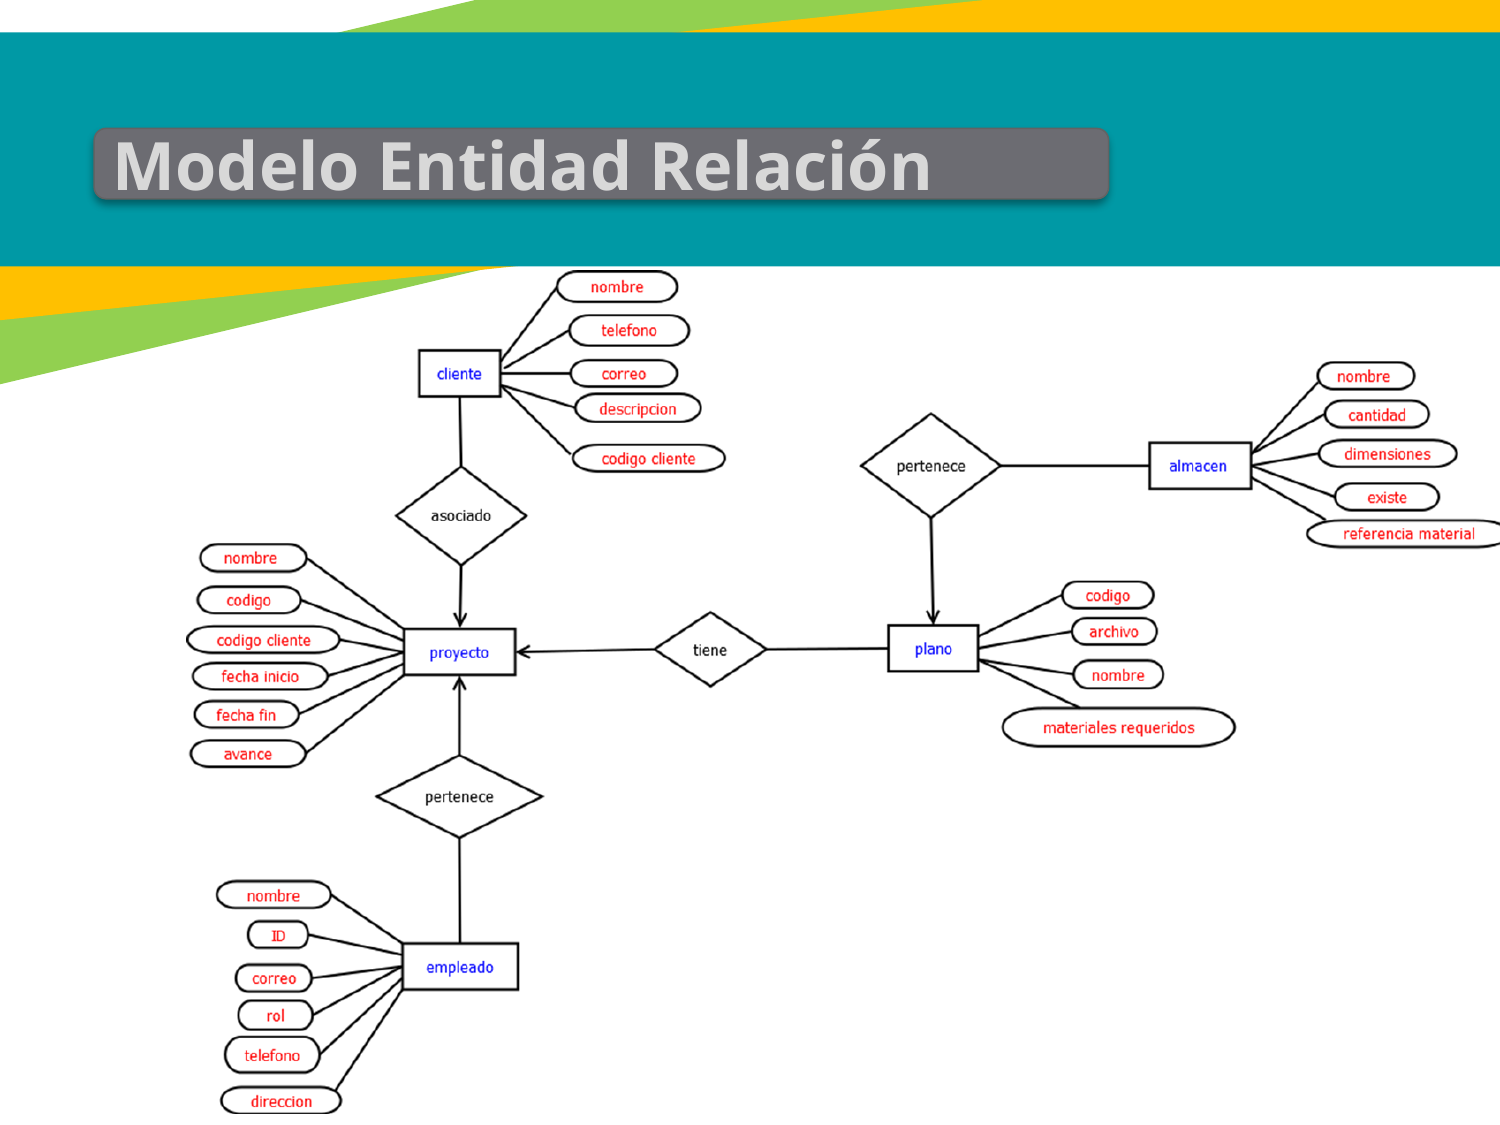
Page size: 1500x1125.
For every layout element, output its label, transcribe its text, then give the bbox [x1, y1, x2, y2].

picture [186, 270, 1500, 1115]
text_box Modelo Entidad Relación [94, 128, 1109, 199]
